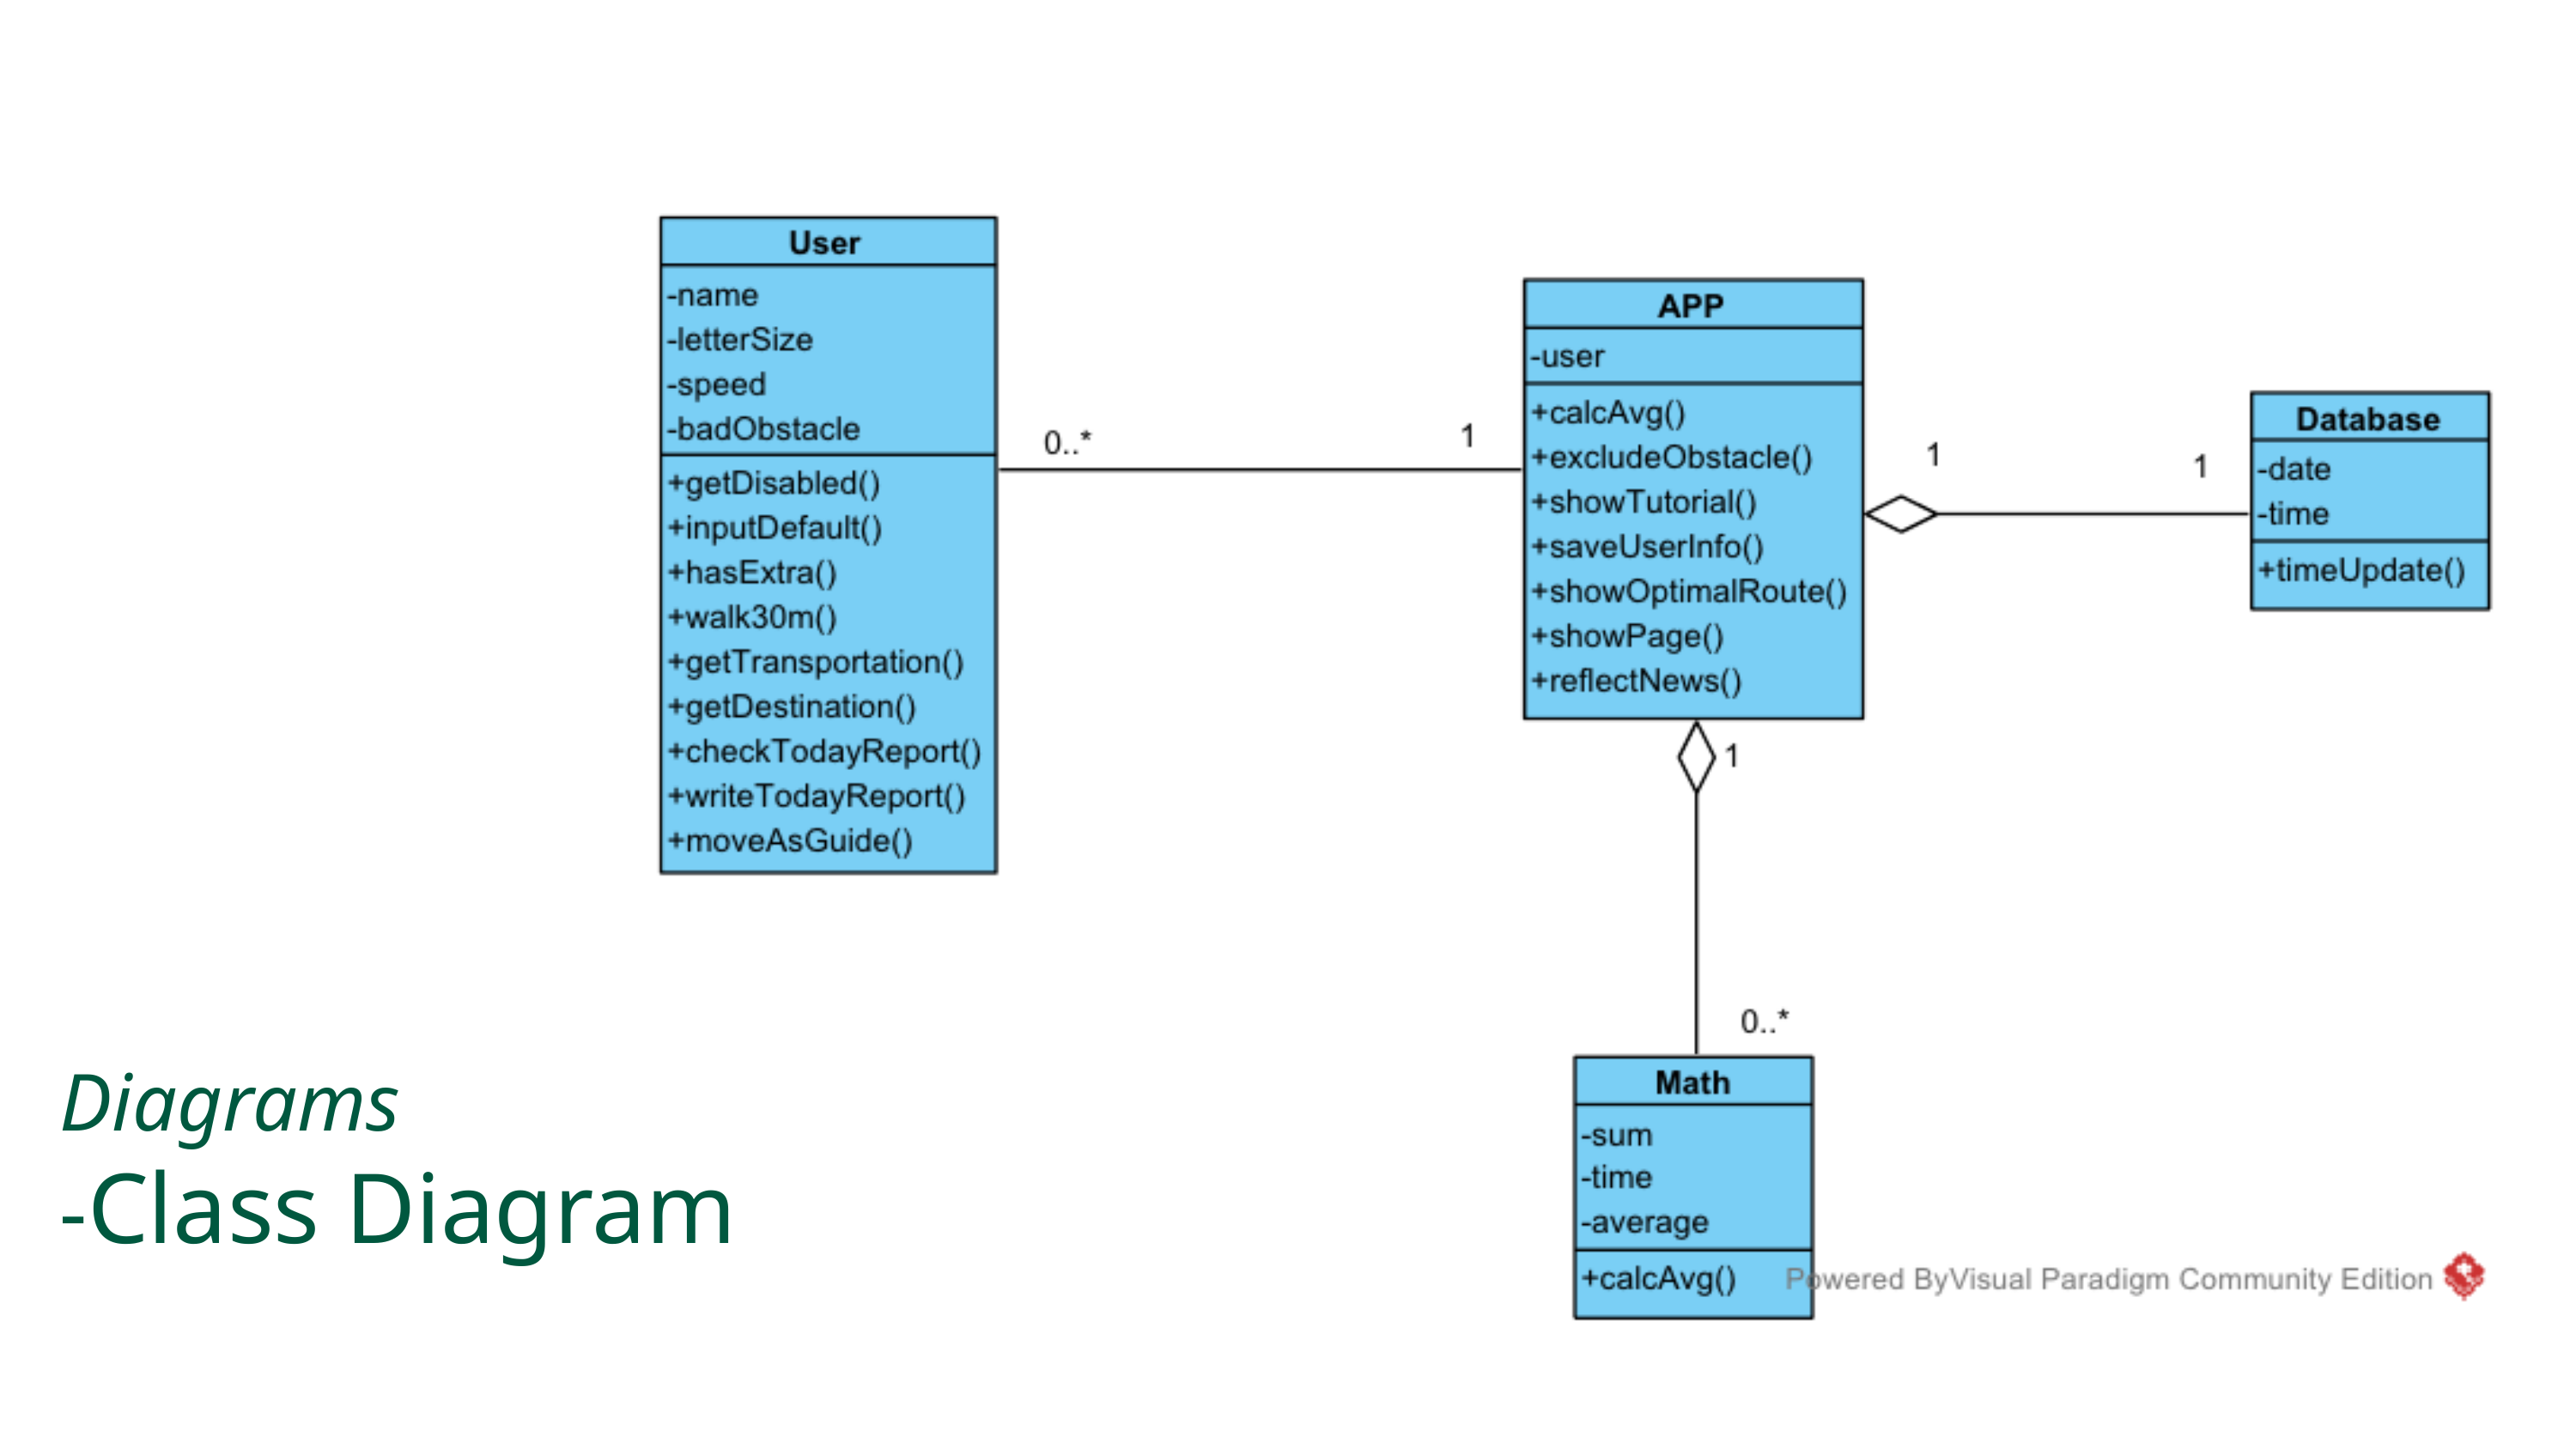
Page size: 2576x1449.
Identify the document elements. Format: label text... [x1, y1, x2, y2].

picture [590, 198, 2552, 1342]
text_box Diagrams -Class Diagram [47, 1046, 590, 1270]
